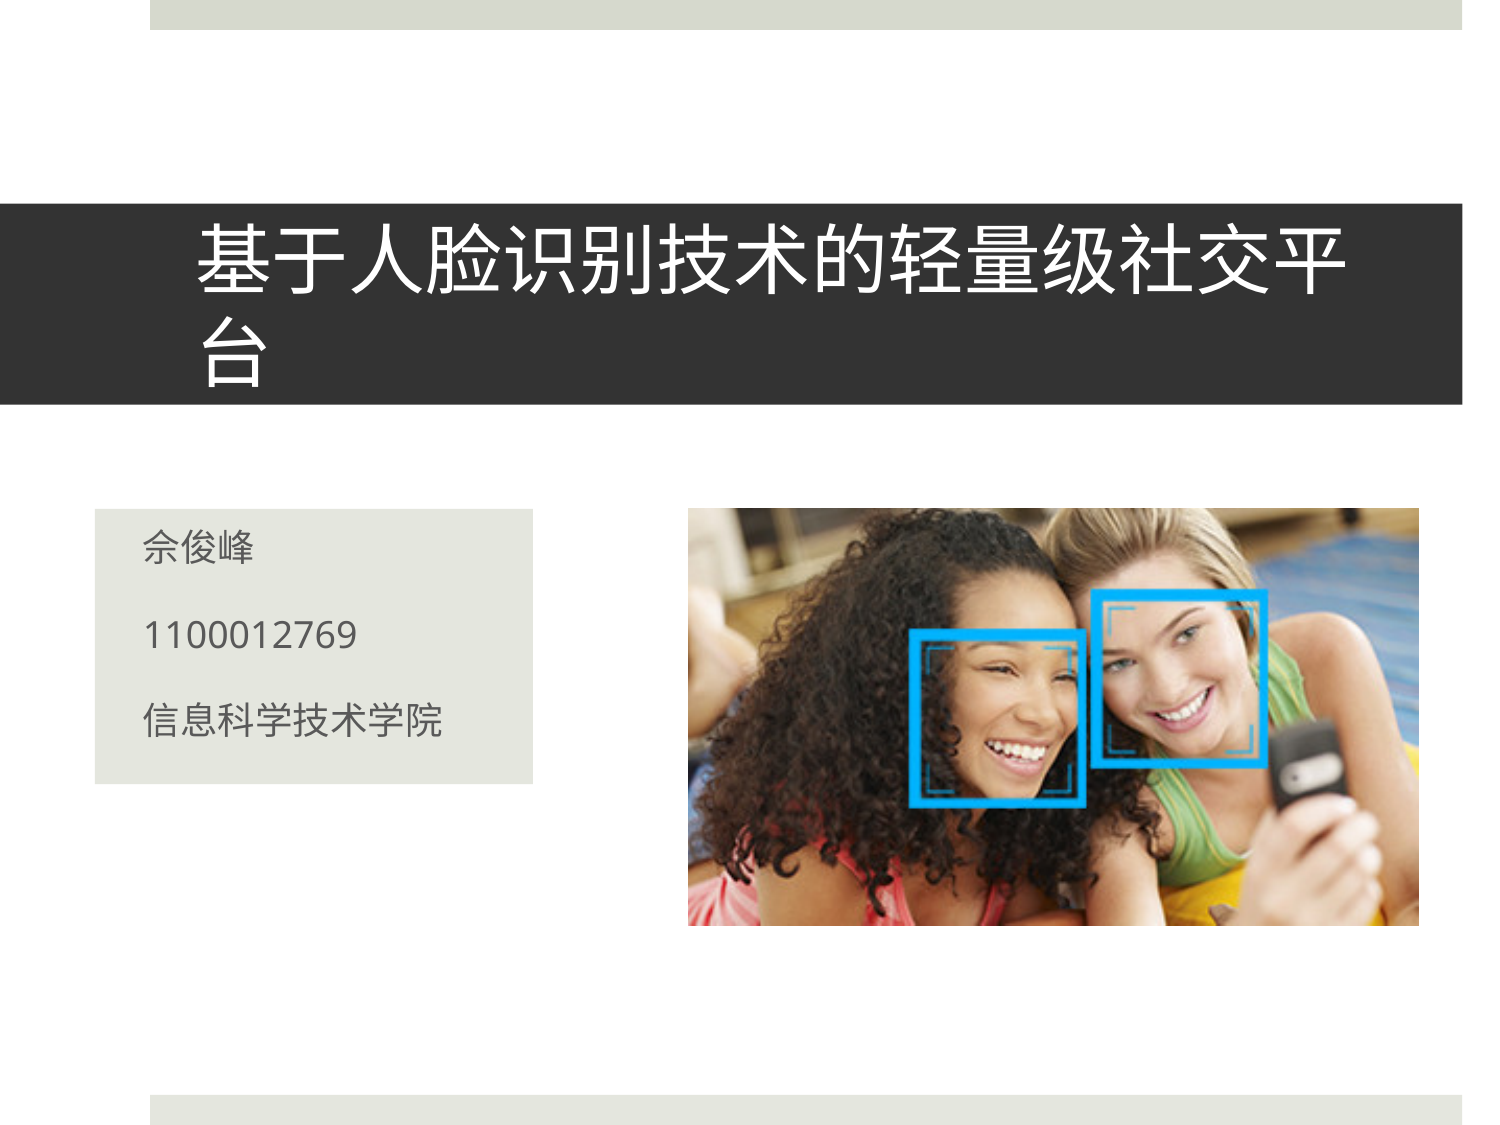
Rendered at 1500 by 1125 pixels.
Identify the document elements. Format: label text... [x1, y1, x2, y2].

subtitle 佘俊峰 1100012769 信息科学技术学院 [94, 508, 533, 785]
picture [688, 508, 1419, 927]
title 基于人脸识别技术 的轻量级社交平台 [0, 203, 1463, 405]
